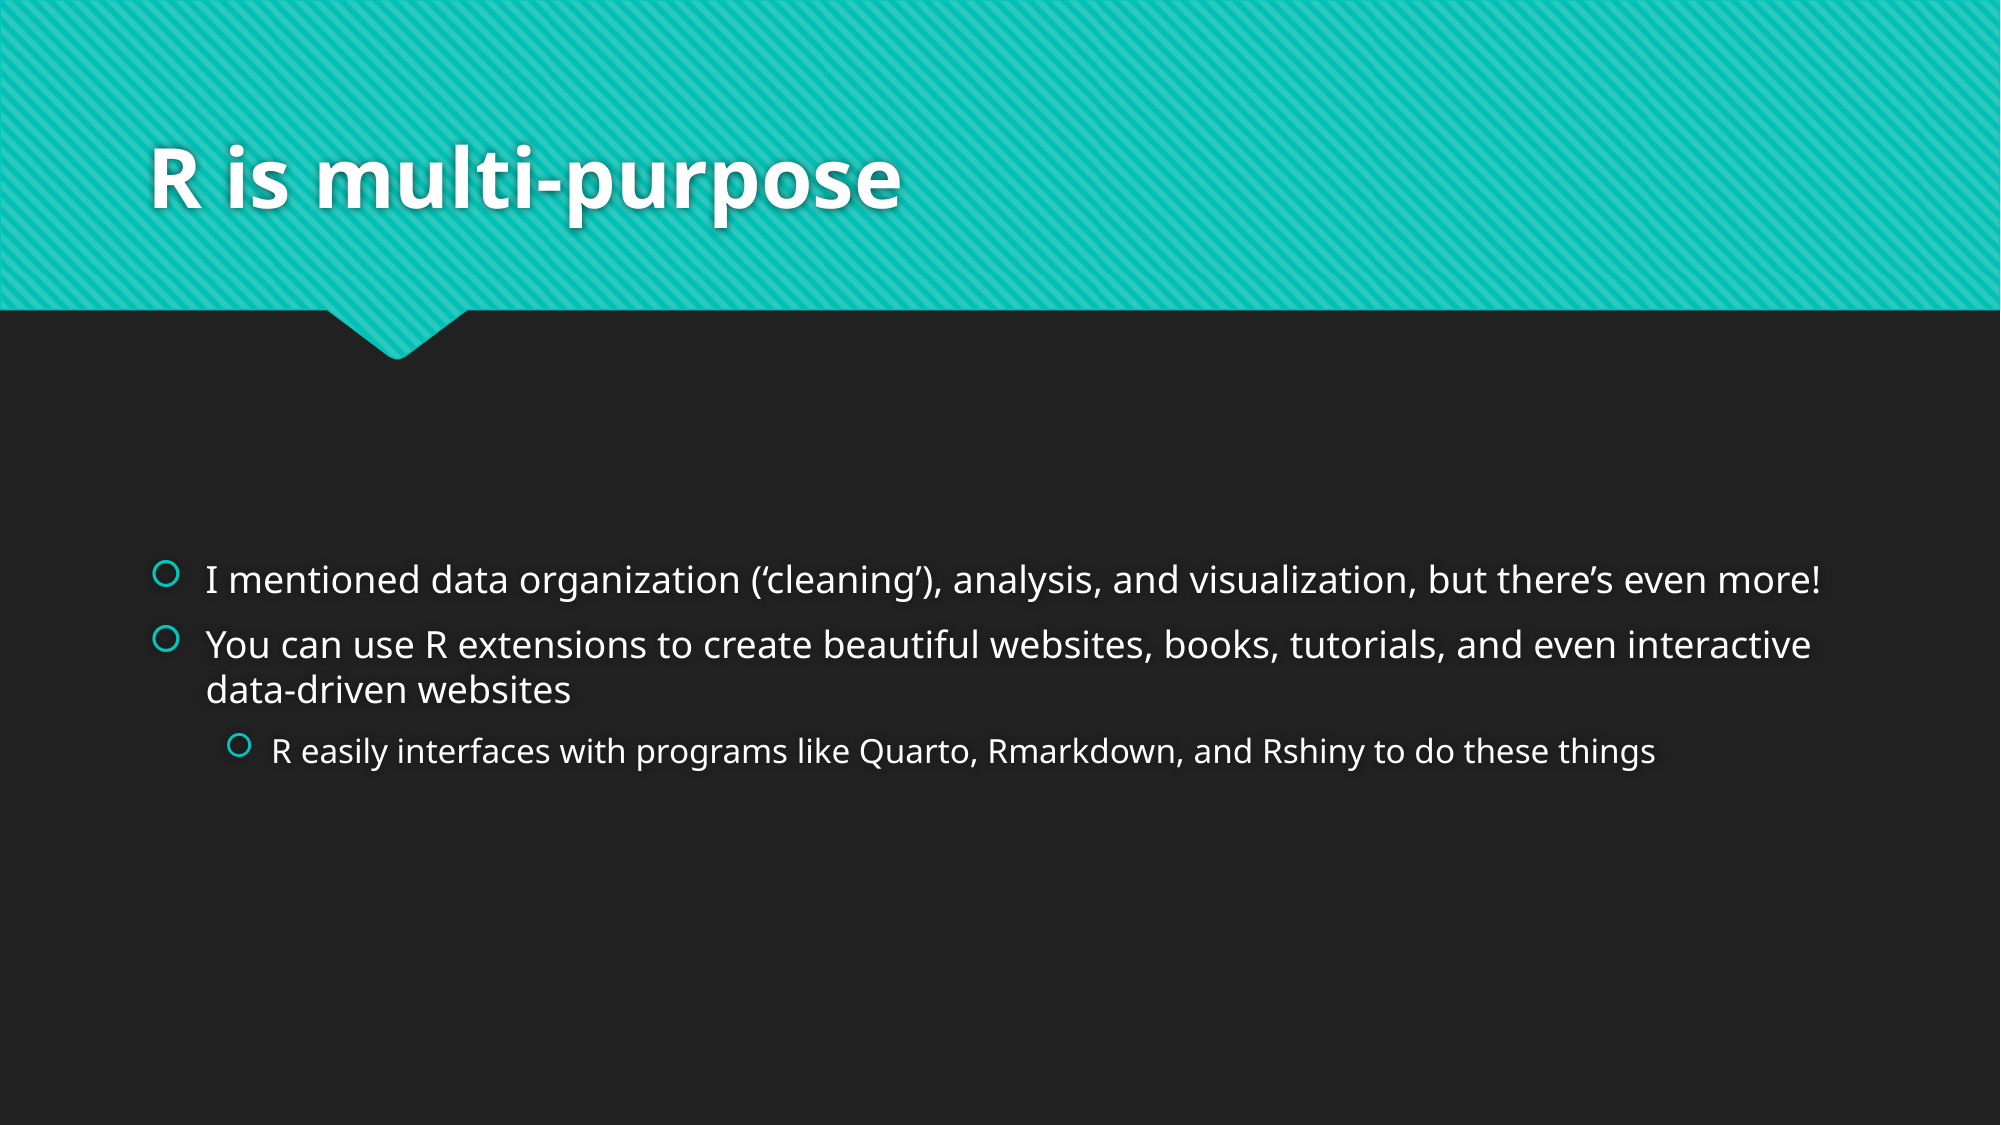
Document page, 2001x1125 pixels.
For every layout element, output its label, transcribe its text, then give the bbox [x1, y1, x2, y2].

title R is multi-purpose [132, 73, 1868, 233]
list I mentioned data organization (‘cleaning’), analysis, and visualization, but there’s even more! You can use R extensions to create beautiful websites, books, tutorials, and even interactive data-driven websites R easily interfaces with programs like Quarto, Rmarkdown, and Rshiny to do these things [134, 364, 1866, 962]
